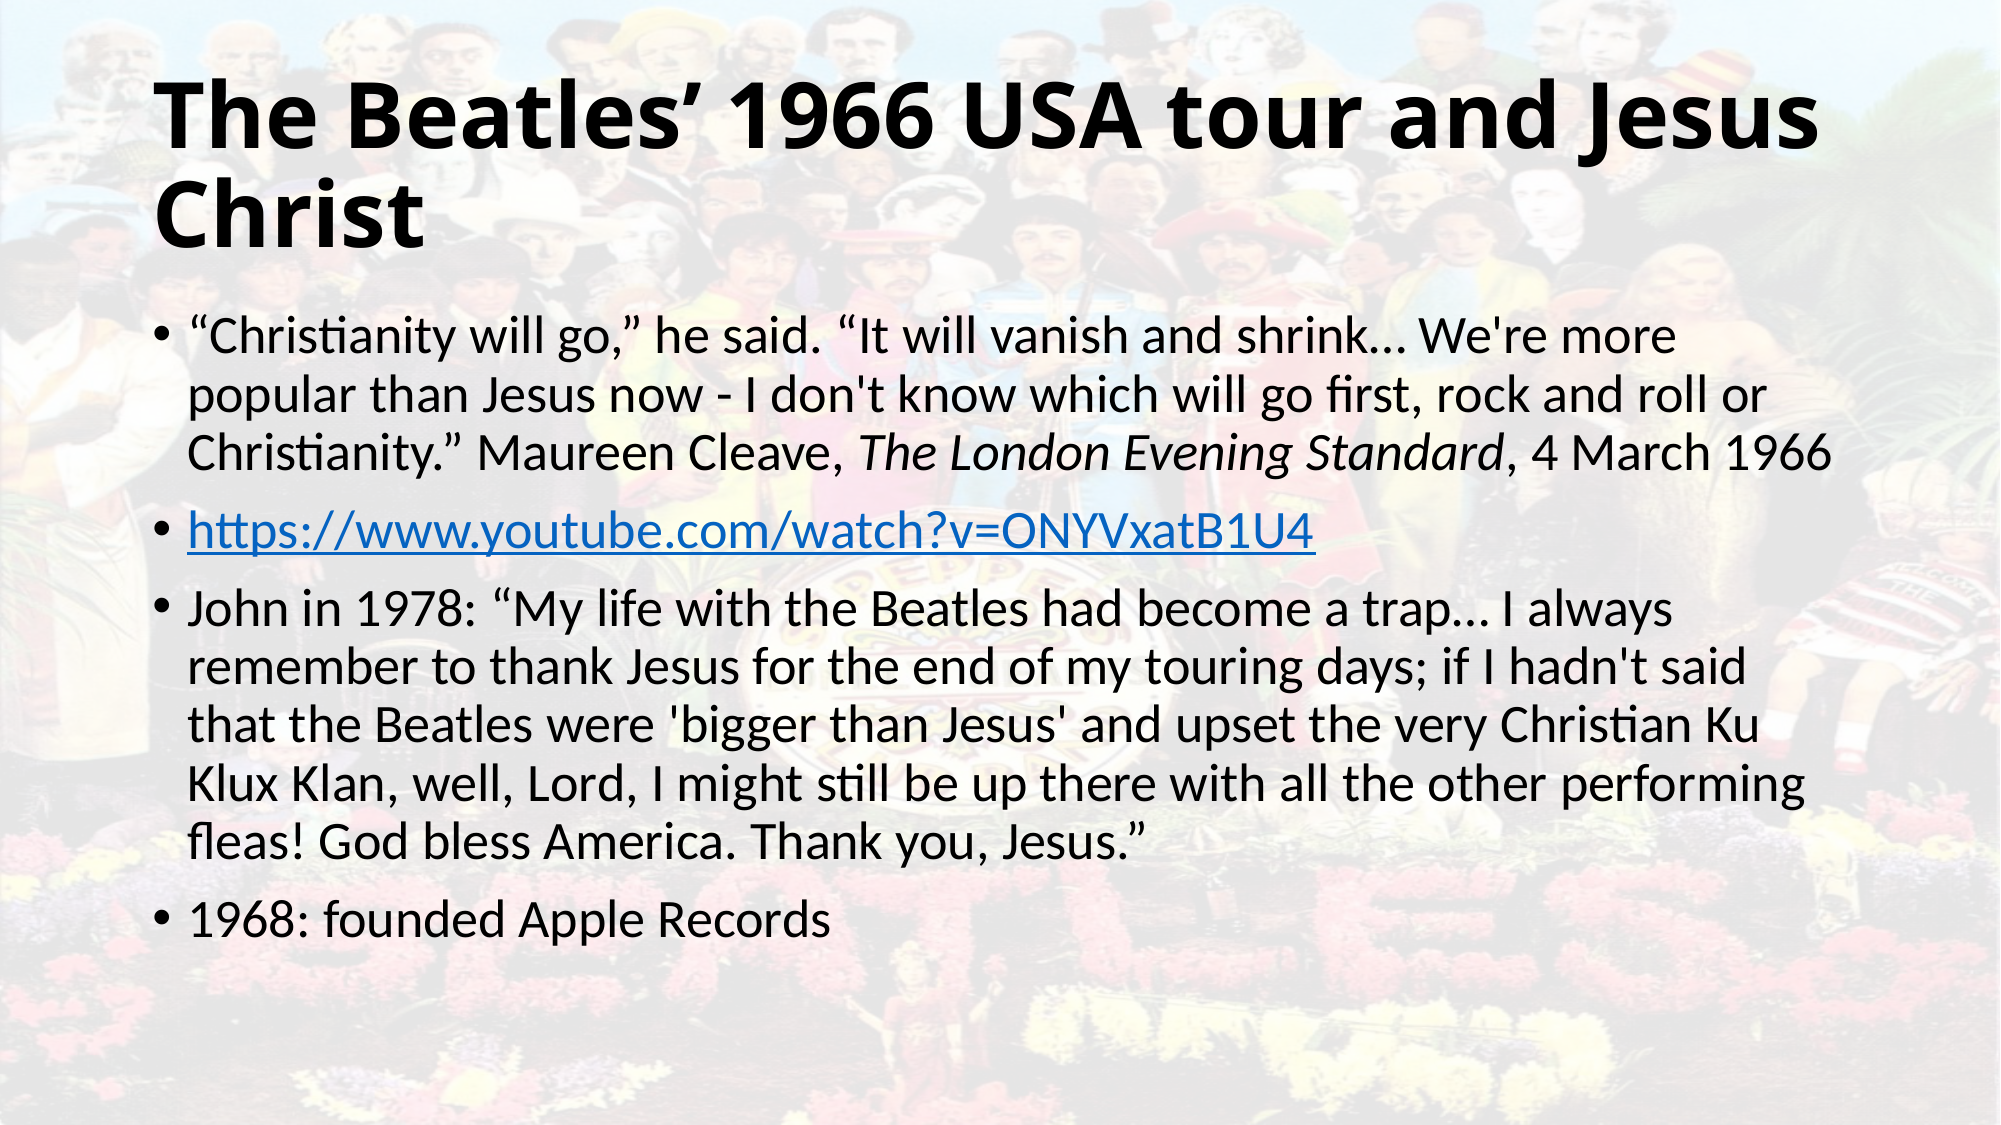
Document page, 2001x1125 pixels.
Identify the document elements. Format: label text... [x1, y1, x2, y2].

list “Christianity will go,” he said. “It will vanish and shrink… We're more popular than Jesus now - I don't know which will go first, rock and roll or Christianity.” Maureen Cleave, The London Evening Standard, 4 March 1966 https://www.youtube.com/watch?v=ONYVxatB1U4 John in 1978: “My life with the Beatles had become a trap… I always remember to thank Jesus for the end of my touring days; if I hadn't said that the Beatles were 'bigger than Jesus' and upset the very Christian Ku Klux Klan, well, Lord, I might still be up there with all the other performing fleas! God bless America. Thank you, Jesus.” 1968: founded Apple Records [137, 299, 1863, 1014]
title The Beatles’ 1966 USA tour and Jesus Christ [137, 59, 1863, 278]
